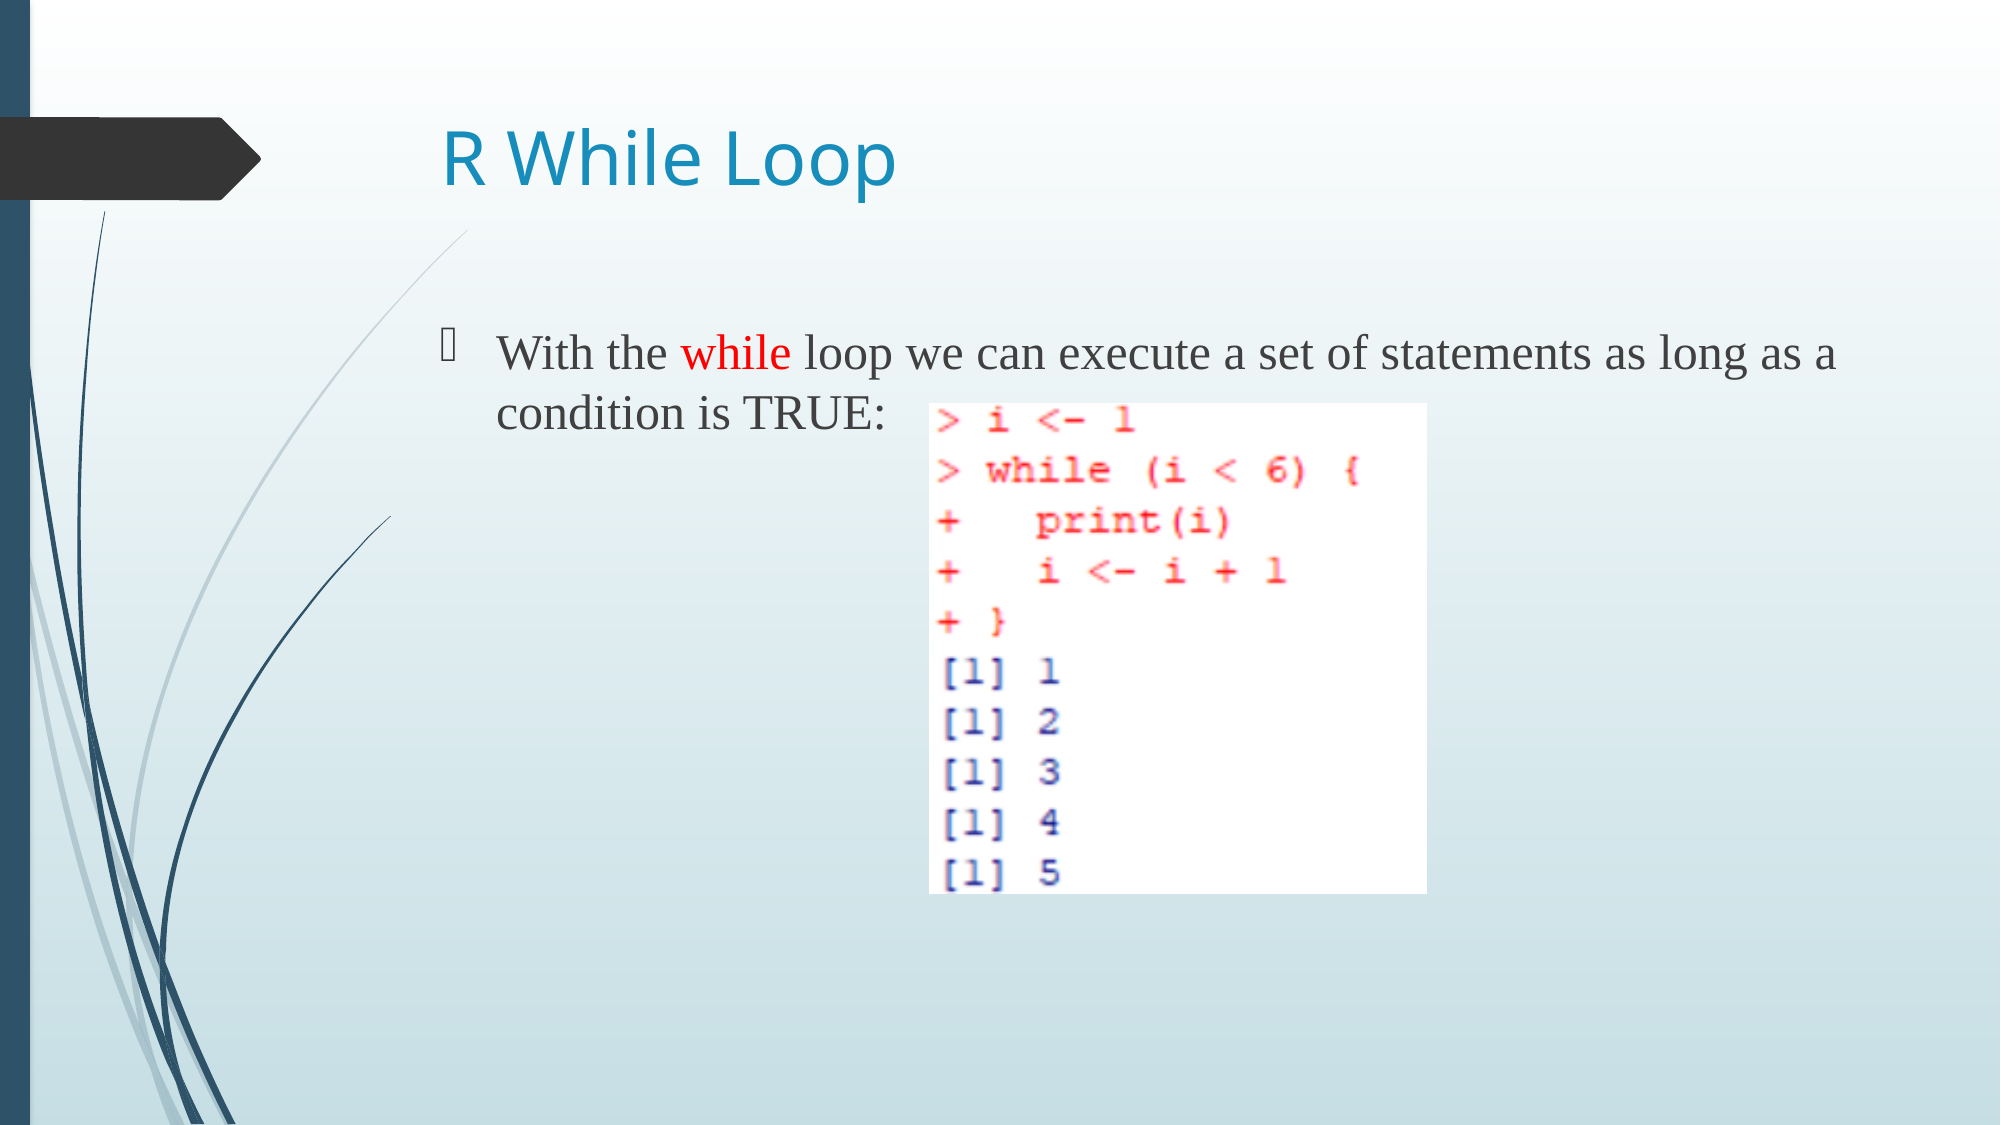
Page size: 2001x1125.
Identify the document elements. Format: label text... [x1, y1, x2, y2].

list With the while loop we can execute a set of statements as long as a condition is TRUE: [424, 312, 1888, 933]
title R While Loop [425, 102, 1888, 312]
picture [929, 403, 1427, 895]
